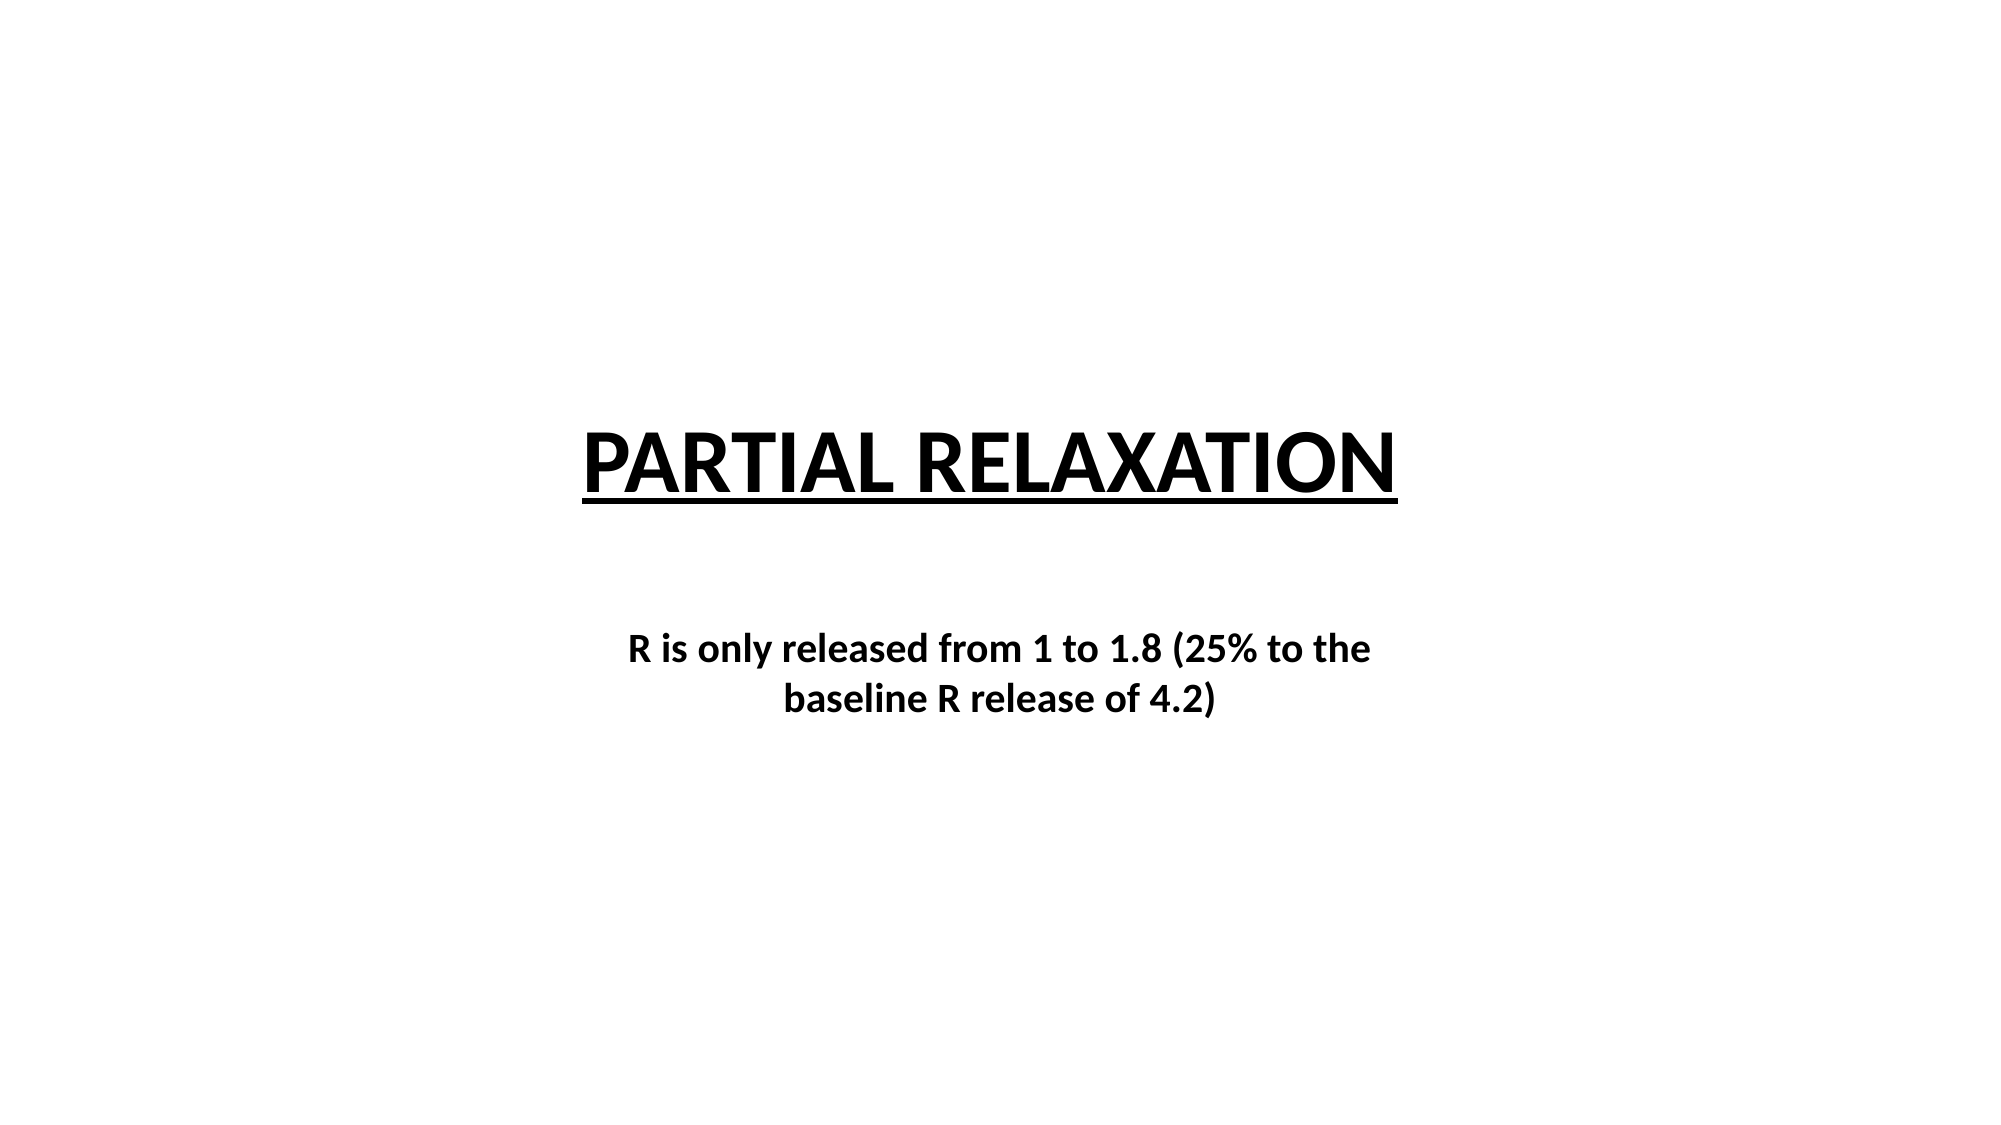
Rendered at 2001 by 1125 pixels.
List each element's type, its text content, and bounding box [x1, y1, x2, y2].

text_box PARTIAL RELAXATION R is only released from 1 to 1.8 (25% to the baseline R release of 4.2) [567, 393, 1433, 728]
